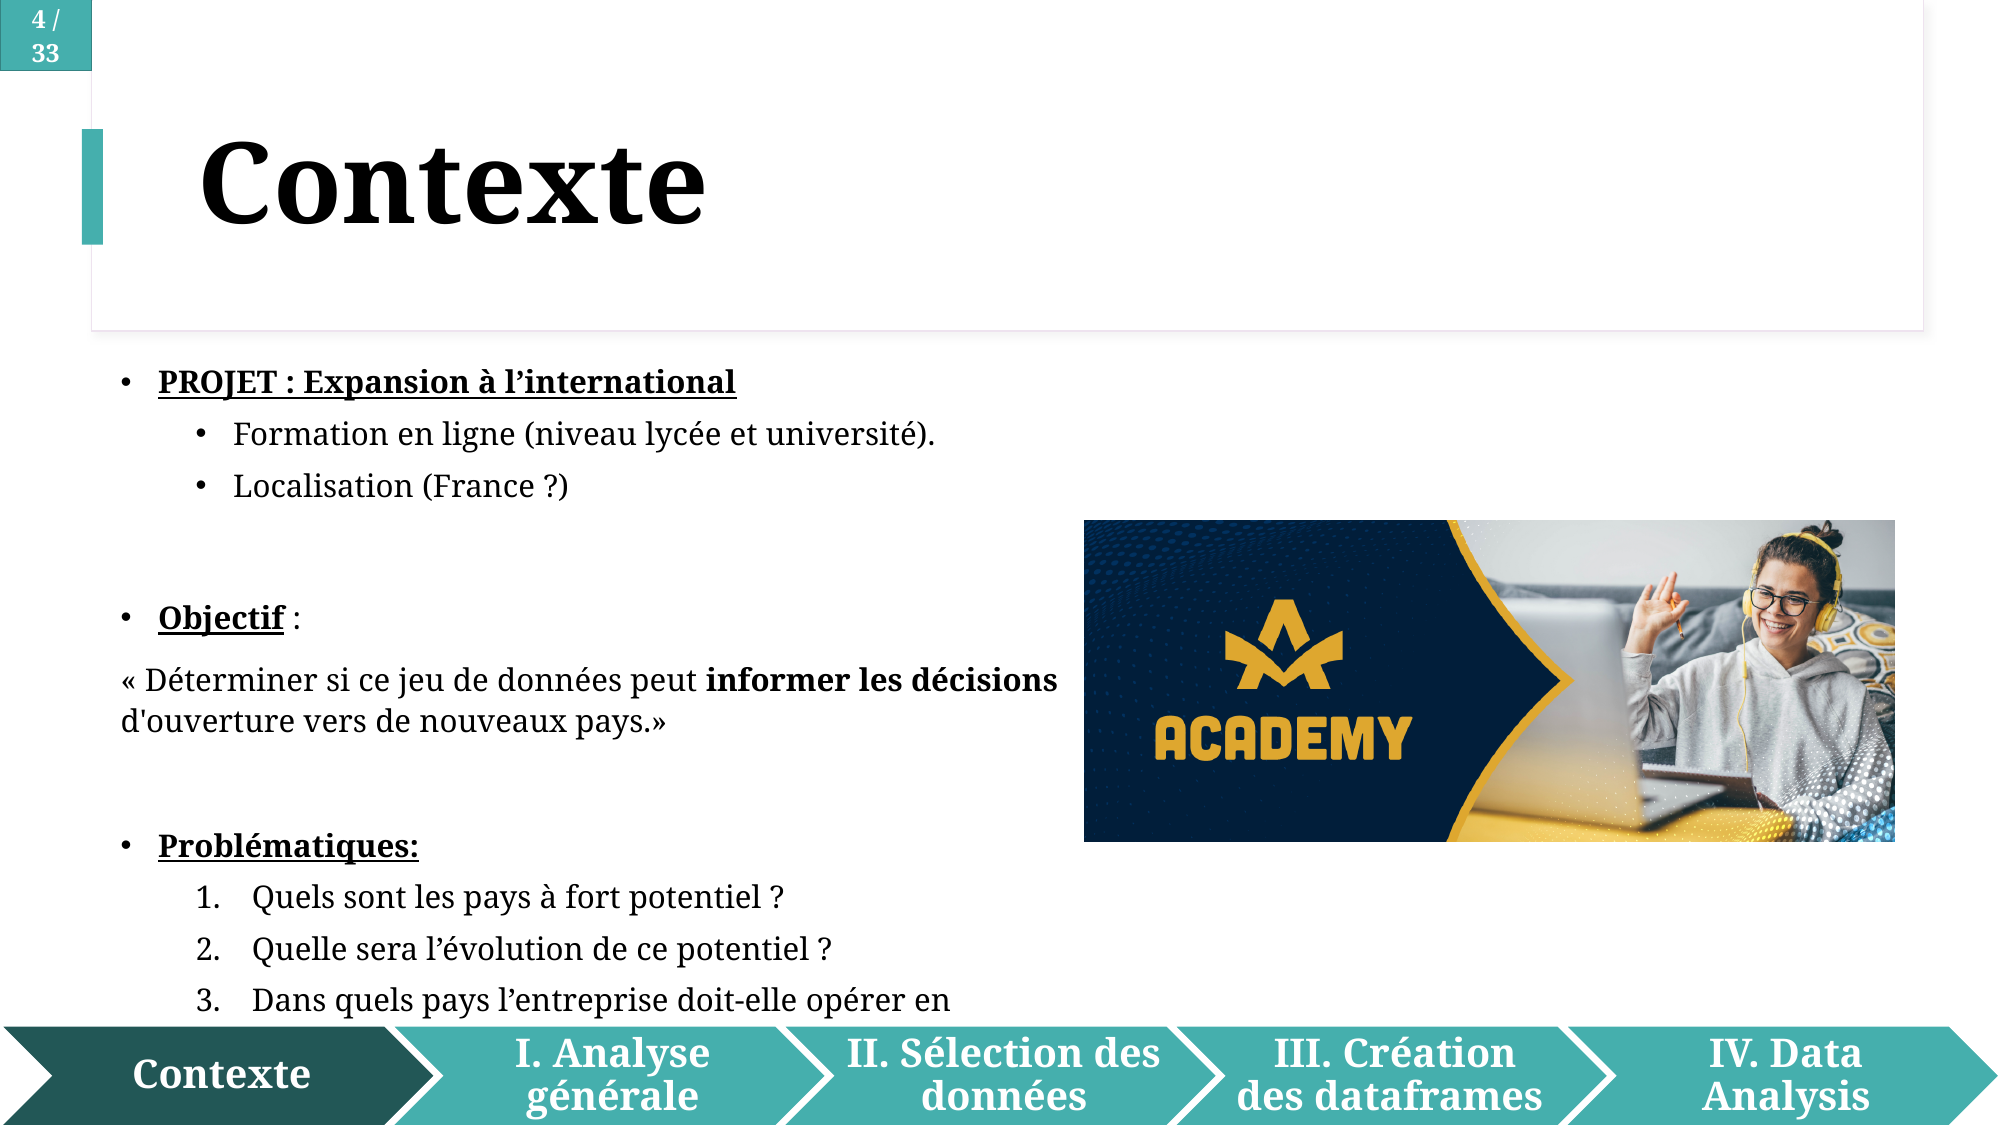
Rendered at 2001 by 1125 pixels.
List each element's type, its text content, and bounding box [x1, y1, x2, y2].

list PROJET : Expansion à l’international Formation en ligne (niveau lycée et université). Localisation (France ?) Objectif : « Déterminer si ce jeu de données peut informer les décisions d'ouverture vers de nouveaux pays.» Problématiques: Quels sont les pays à fort potentiel ? Quelle sera l’évolution de ce potentiel ? Dans quels pays l’entreprise doit-elle opérer en priorité ? [105, 351, 1085, 958]
title Contexte [183, 90, 1851, 284]
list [1084, 520, 1895, 842]
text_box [0, 1025, 2000, 1125]
